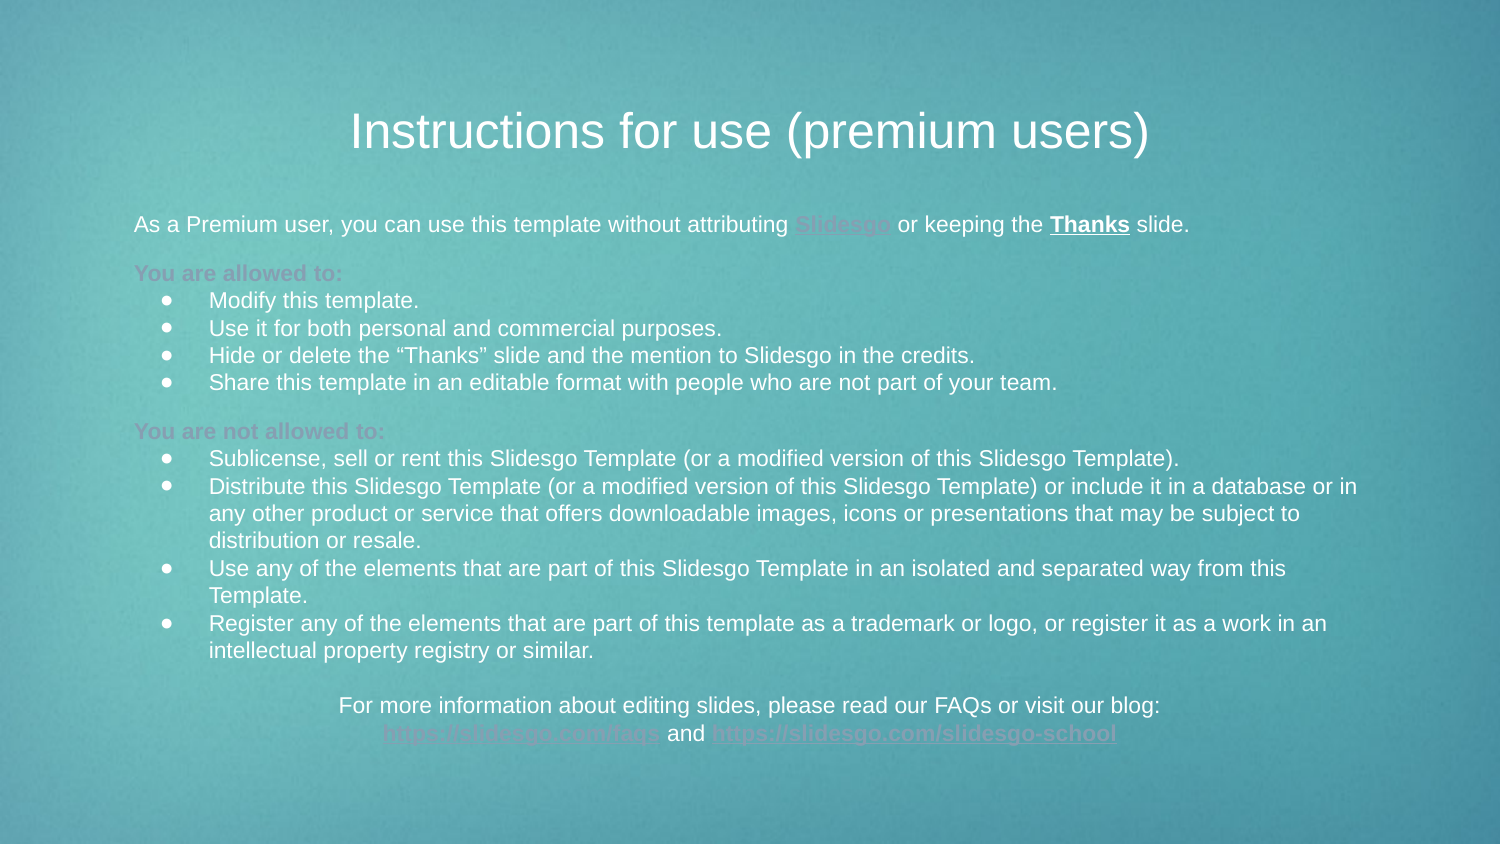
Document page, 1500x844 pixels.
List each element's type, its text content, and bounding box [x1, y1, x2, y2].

title Instructions for use (premium users) [118, 83, 1382, 163]
picture [0, 0, 1500, 844]
text_box As a Premium user, you can use this template without attributing Slidesgo or keeping the Thanks slide. You are allowed to: Modify this template. Use it for both personal and commercial purposes. Hide or delete the “Thanks” slide and the mention to Slidesgo in the credits. Share this template in an editable format with people who are not part of your team. You are not allowed to: Sublicense, sell or rent this Slidesgo Template (or a modified version of this Slidesgo Template). Distribute this Slidesgo Template (or a modified version of this Slidesgo Template) or include it in a database or in any other product or service that offers downloadable images, icons or presentations that may be subject to distribution or resale. Use any of the elements that are part of this Slidesgo Template in an isolated and separated way from this Template. Register any of the elements that are part of this template as a trademark or logo, or register it as a work in an intellectual property registry or similar. For more information about editing slides, please read our FAQs or visit our blog: https://slidesgo.com/faqs and https://slidesgo.com/slidesgo-school [118, 194, 1382, 760]
